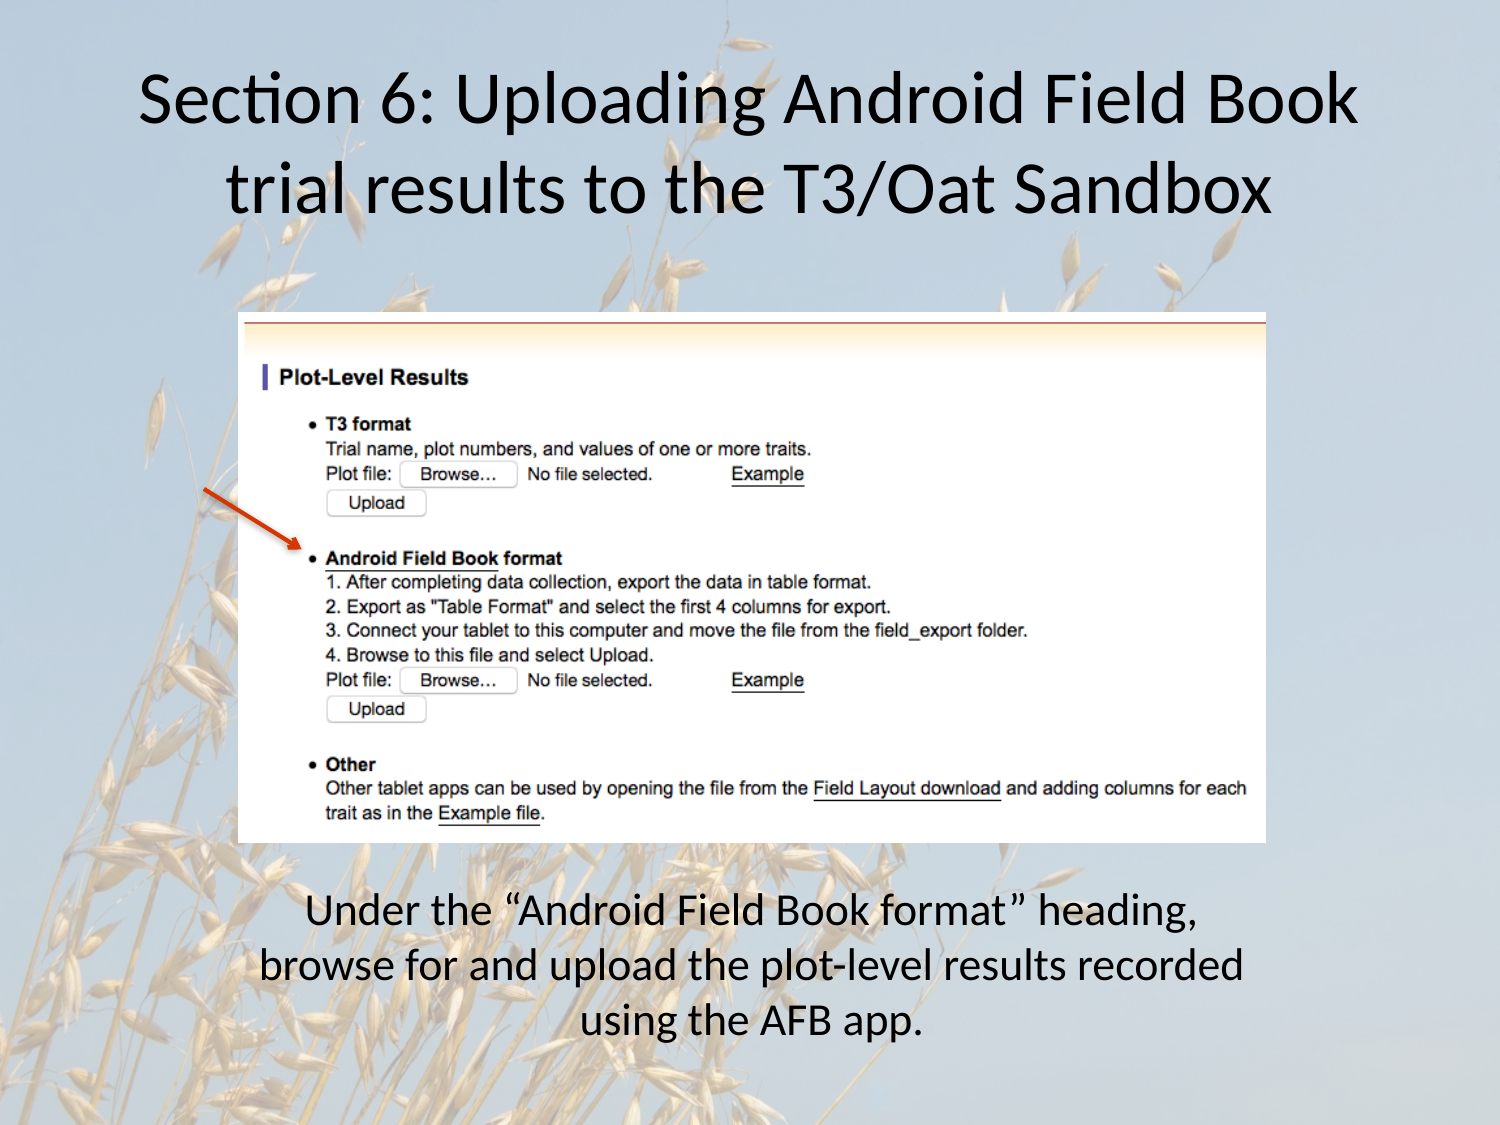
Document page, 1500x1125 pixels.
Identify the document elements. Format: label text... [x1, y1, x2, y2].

title Section 6: Uploading Android Field Book trial results to the T3/Oat Sandbox [75, 45, 1425, 233]
text_box Under the “Android Field Book format” heading, browse for and upload the plot-level results recorded using the AFB app. [238, 872, 1266, 993]
picture [238, 312, 1266, 843]
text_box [203, 488, 302, 550]
